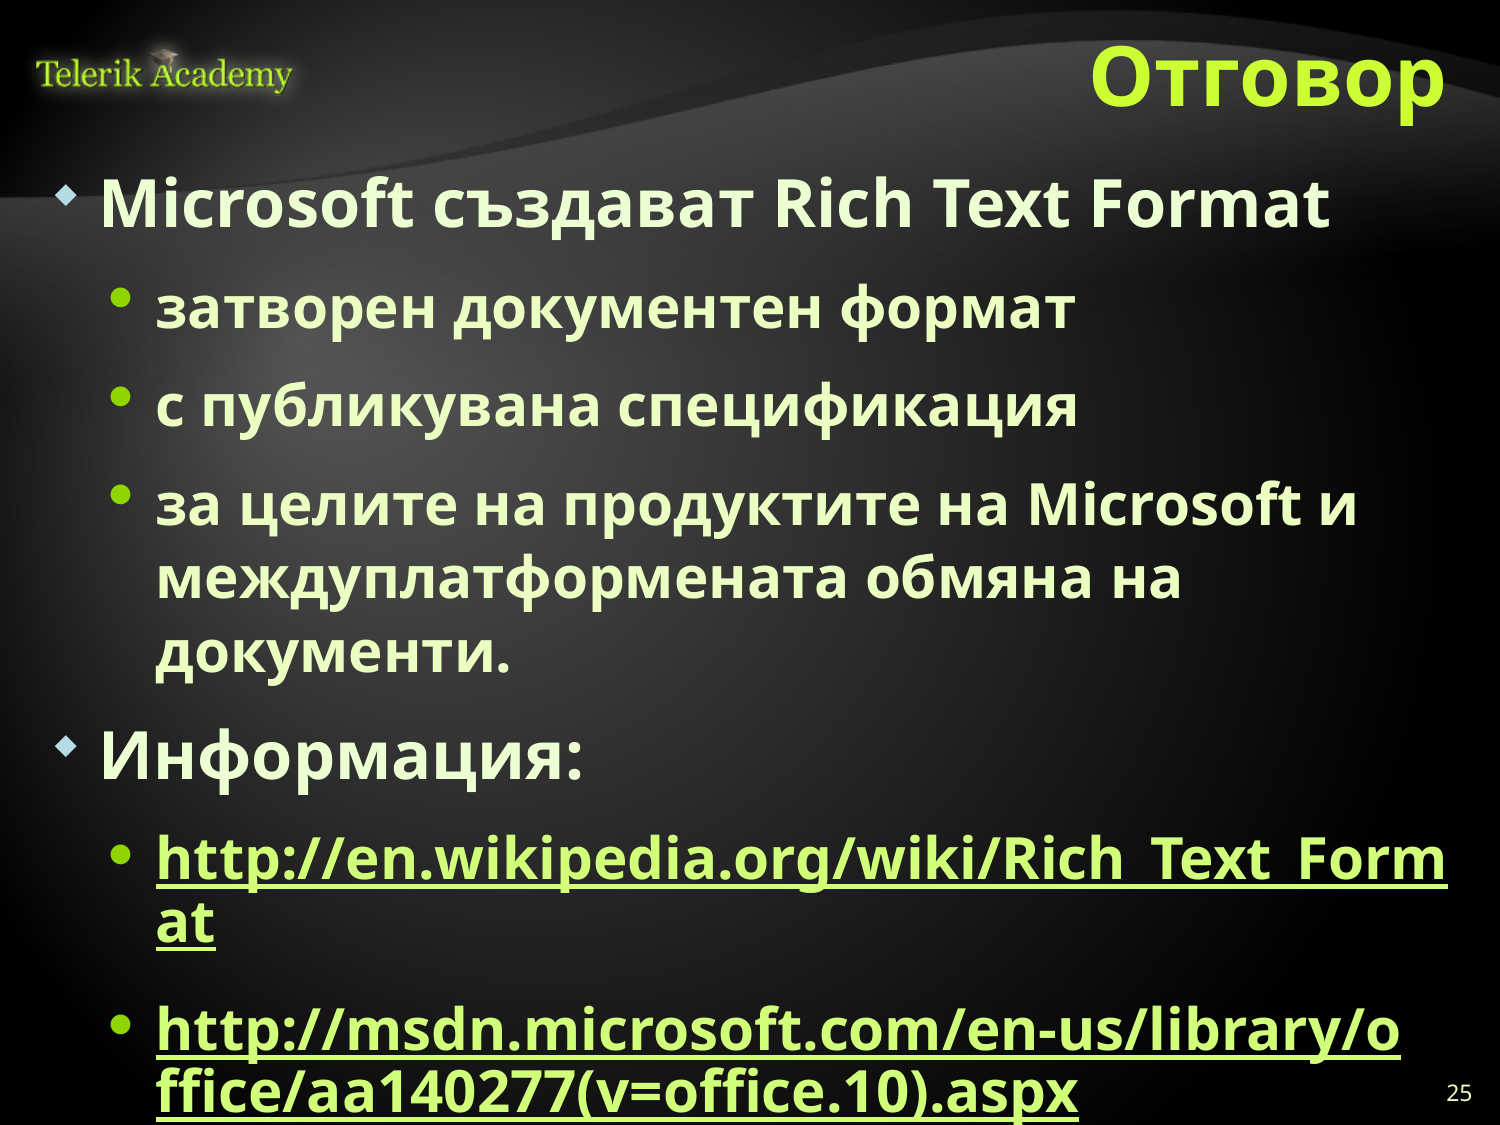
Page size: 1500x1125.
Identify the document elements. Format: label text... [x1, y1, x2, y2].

title Отговор [300, 12, 1463, 149]
slide_number 25 [1412, 1074, 1488, 1113]
list Microsoft създават Rich Text Format затворен документен формат с публикувана спецификация за целите на продуктите на Microsoft и междуплатформената обмяна на документи. Информация: http://en.wikipedia.org/wiki/Rich_Text_Format http://msdn.microsoft.com/en-us/library/office/aa140277(v=office.10).aspx [37, 149, 1463, 1100]
picture [0, 0, 1500, 1125]
